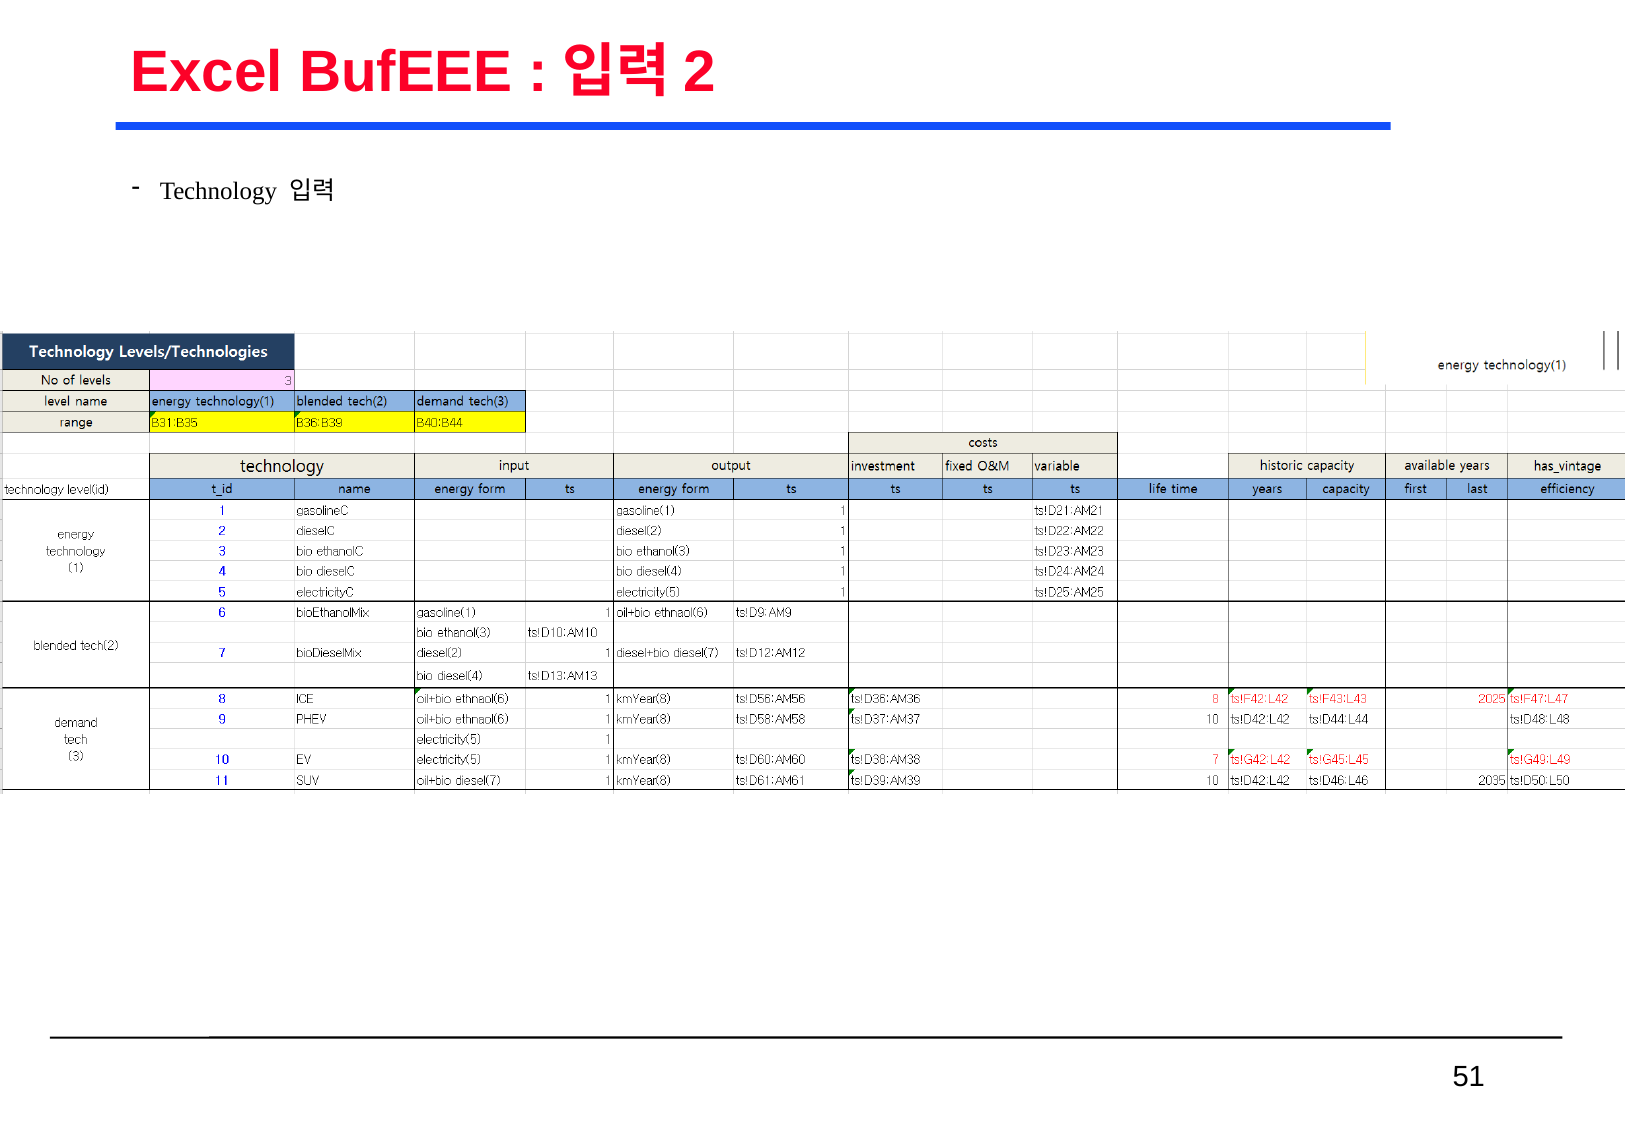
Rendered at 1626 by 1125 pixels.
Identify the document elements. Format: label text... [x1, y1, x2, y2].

picture [0, 331, 1625, 794]
slide_number 51 [1162, 1049, 1501, 1101]
text_box Technology 입력 [116, 167, 351, 212]
title Excel BufEEE :입력2 [115, 25, 1510, 120]
